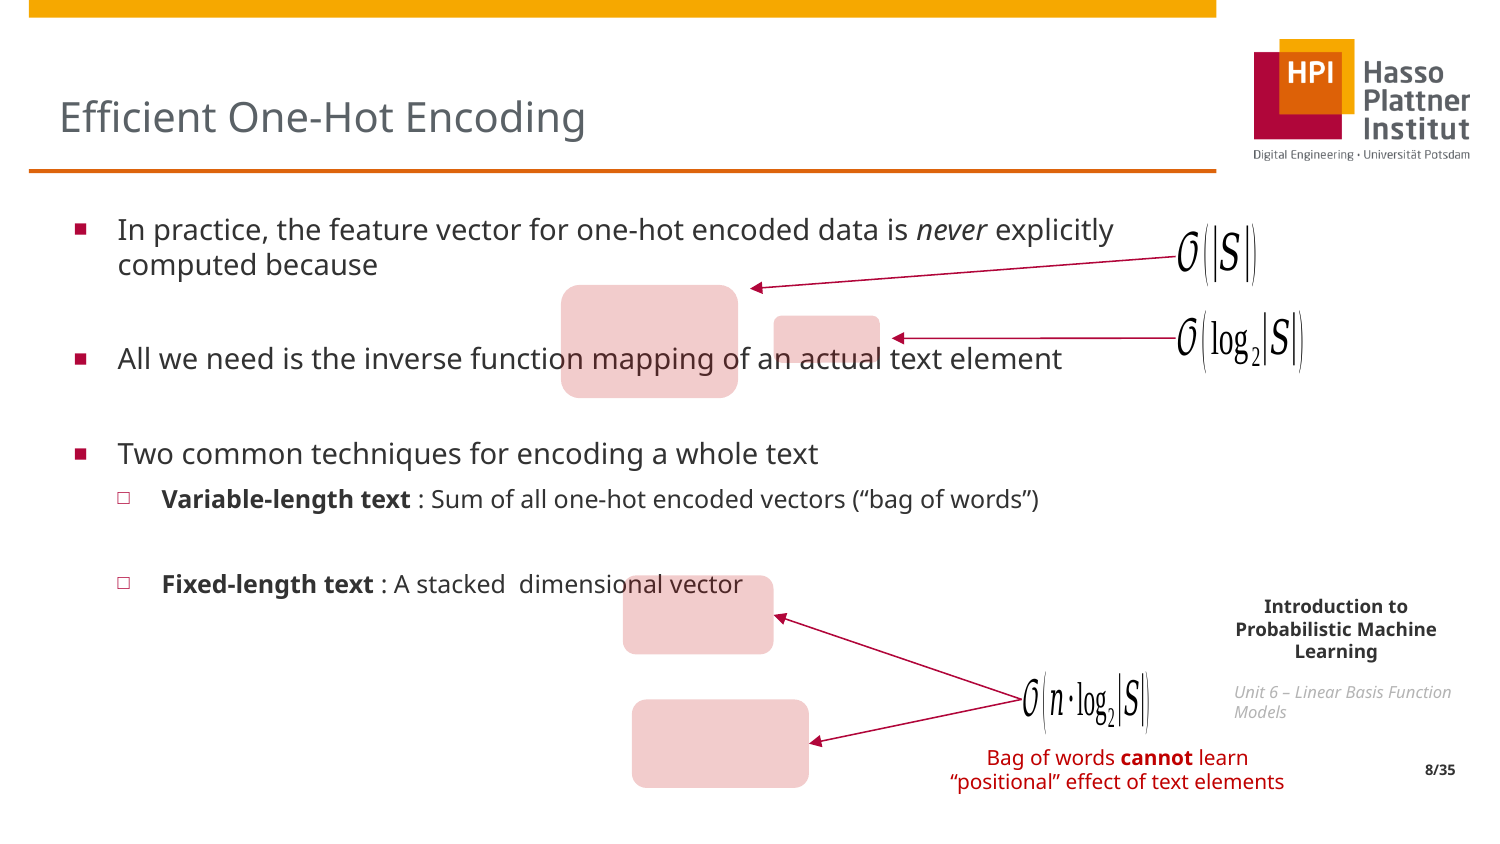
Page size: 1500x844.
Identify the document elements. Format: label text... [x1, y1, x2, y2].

picture [1254, 39, 1470, 161]
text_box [773, 614, 1022, 700]
text_box [771, 313, 882, 365]
text_box Bag of words cannot learn “positional” effect of text elements [962, 734, 1273, 804]
title Efficient One-Hot Encoding [58, 17, 1187, 170]
text_box [629, 697, 812, 791]
text_box [620, 573, 776, 657]
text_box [749, 256, 1176, 289]
text_box [558, 282, 741, 401]
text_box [808, 699, 1022, 744]
